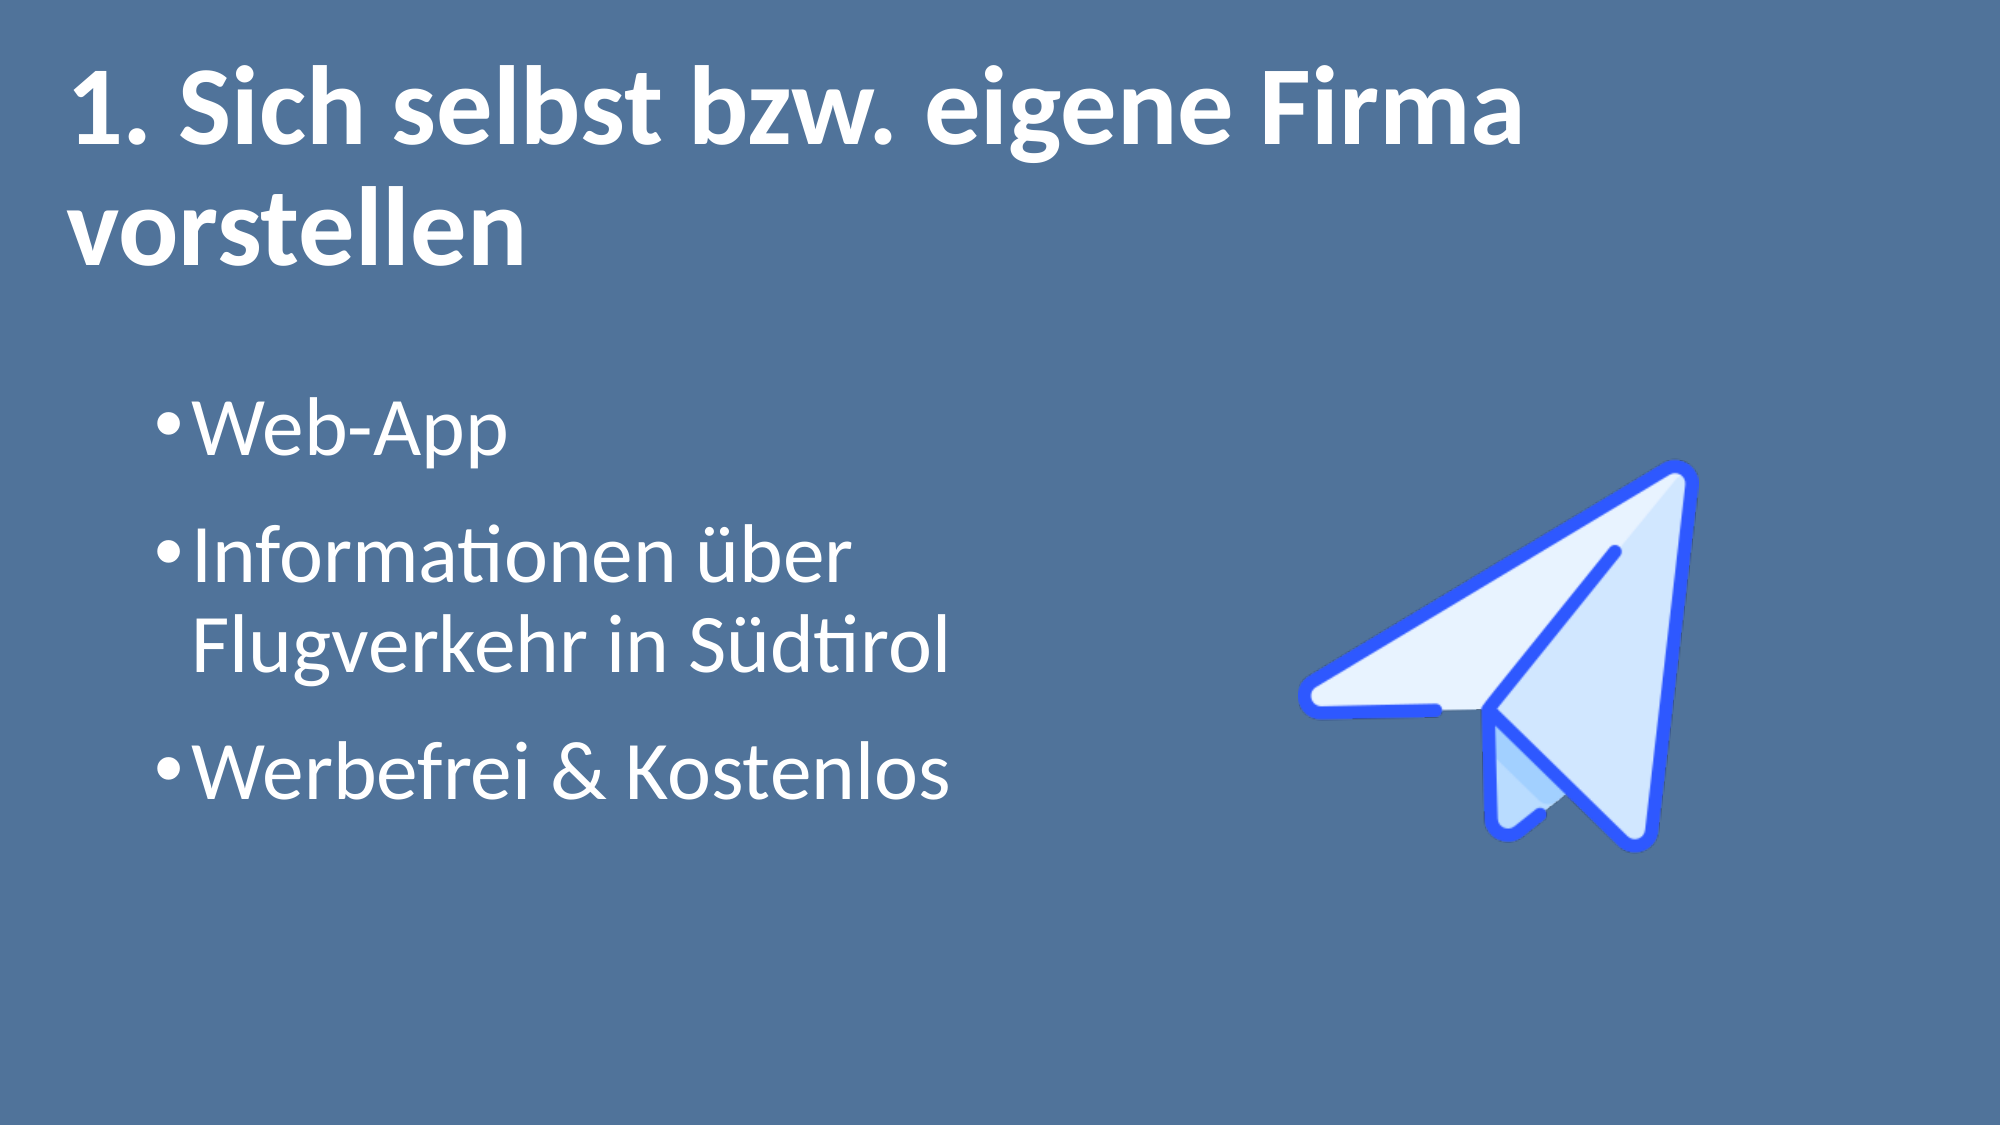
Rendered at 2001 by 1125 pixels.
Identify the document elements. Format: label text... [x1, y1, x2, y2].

list Web-App Informationen über Flugverkehr in Südtirol Werbefrei & Kostenlos [139, 375, 1109, 857]
picture [1297, 456, 1699, 857]
title 1. Sich selbst bzw. eigene Firma vorstellen [51, 59, 1947, 278]
